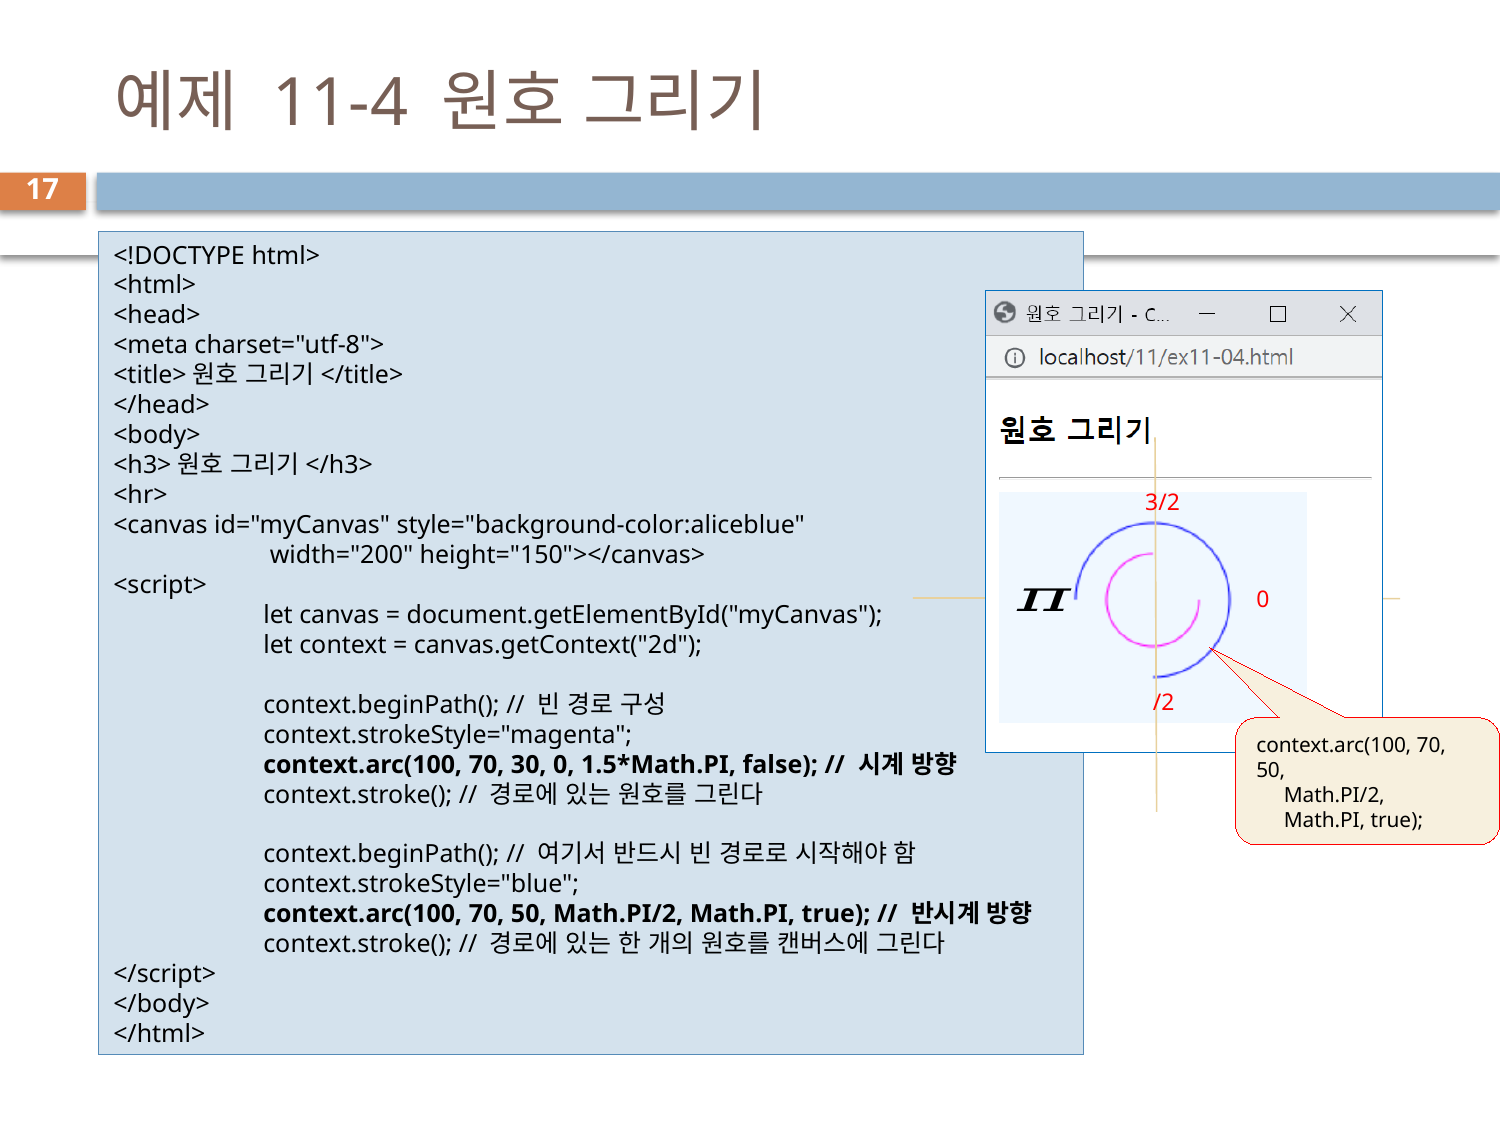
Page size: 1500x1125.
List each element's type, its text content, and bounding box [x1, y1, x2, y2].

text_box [985, 290, 1383, 813]
text_box context.arc(100, 70, 50, Math.PI/2, Math.PI, true); [1235, 717, 1500, 845]
title 예제 11-4 원호 그리기 [99, 37, 1438, 161]
slide_number 17 [0, 170, 87, 211]
text_box <!DOCTYPE html> <html> <head> <meta charset="utf-8"> <title>원호 그리기</title> </head> <body> <h3>원호 그리기</h3> <hr> <canvas id="myCanvas" style="background-color:aliceblue" width="200" height="150"></canvas> <script> let canvas = document.getElementById("myCanvas"); let context = canvas.getContext("2d"); context.beginPath(); // 빈 경로 구성 context.strokeStyle="magenta"; context.arc(100, 70, 30, 0, 1.5*Math.PI, false); // 시계 방향 context.stroke(); // 경로에 있는 원호를 그린다 context.beginPath(); // 여기서 반드시 빈 경로로 시작해야 함 context.strokeStyle="blue"; context.arc(100, 70, 50, Math.PI/2, Math.PI, true); // 반시계 방향 context.stroke(); // 경로에 있는 한 개의 원호를 캔버스에 그린다 </script> </body> </html> [98, 231, 1084, 1055]
